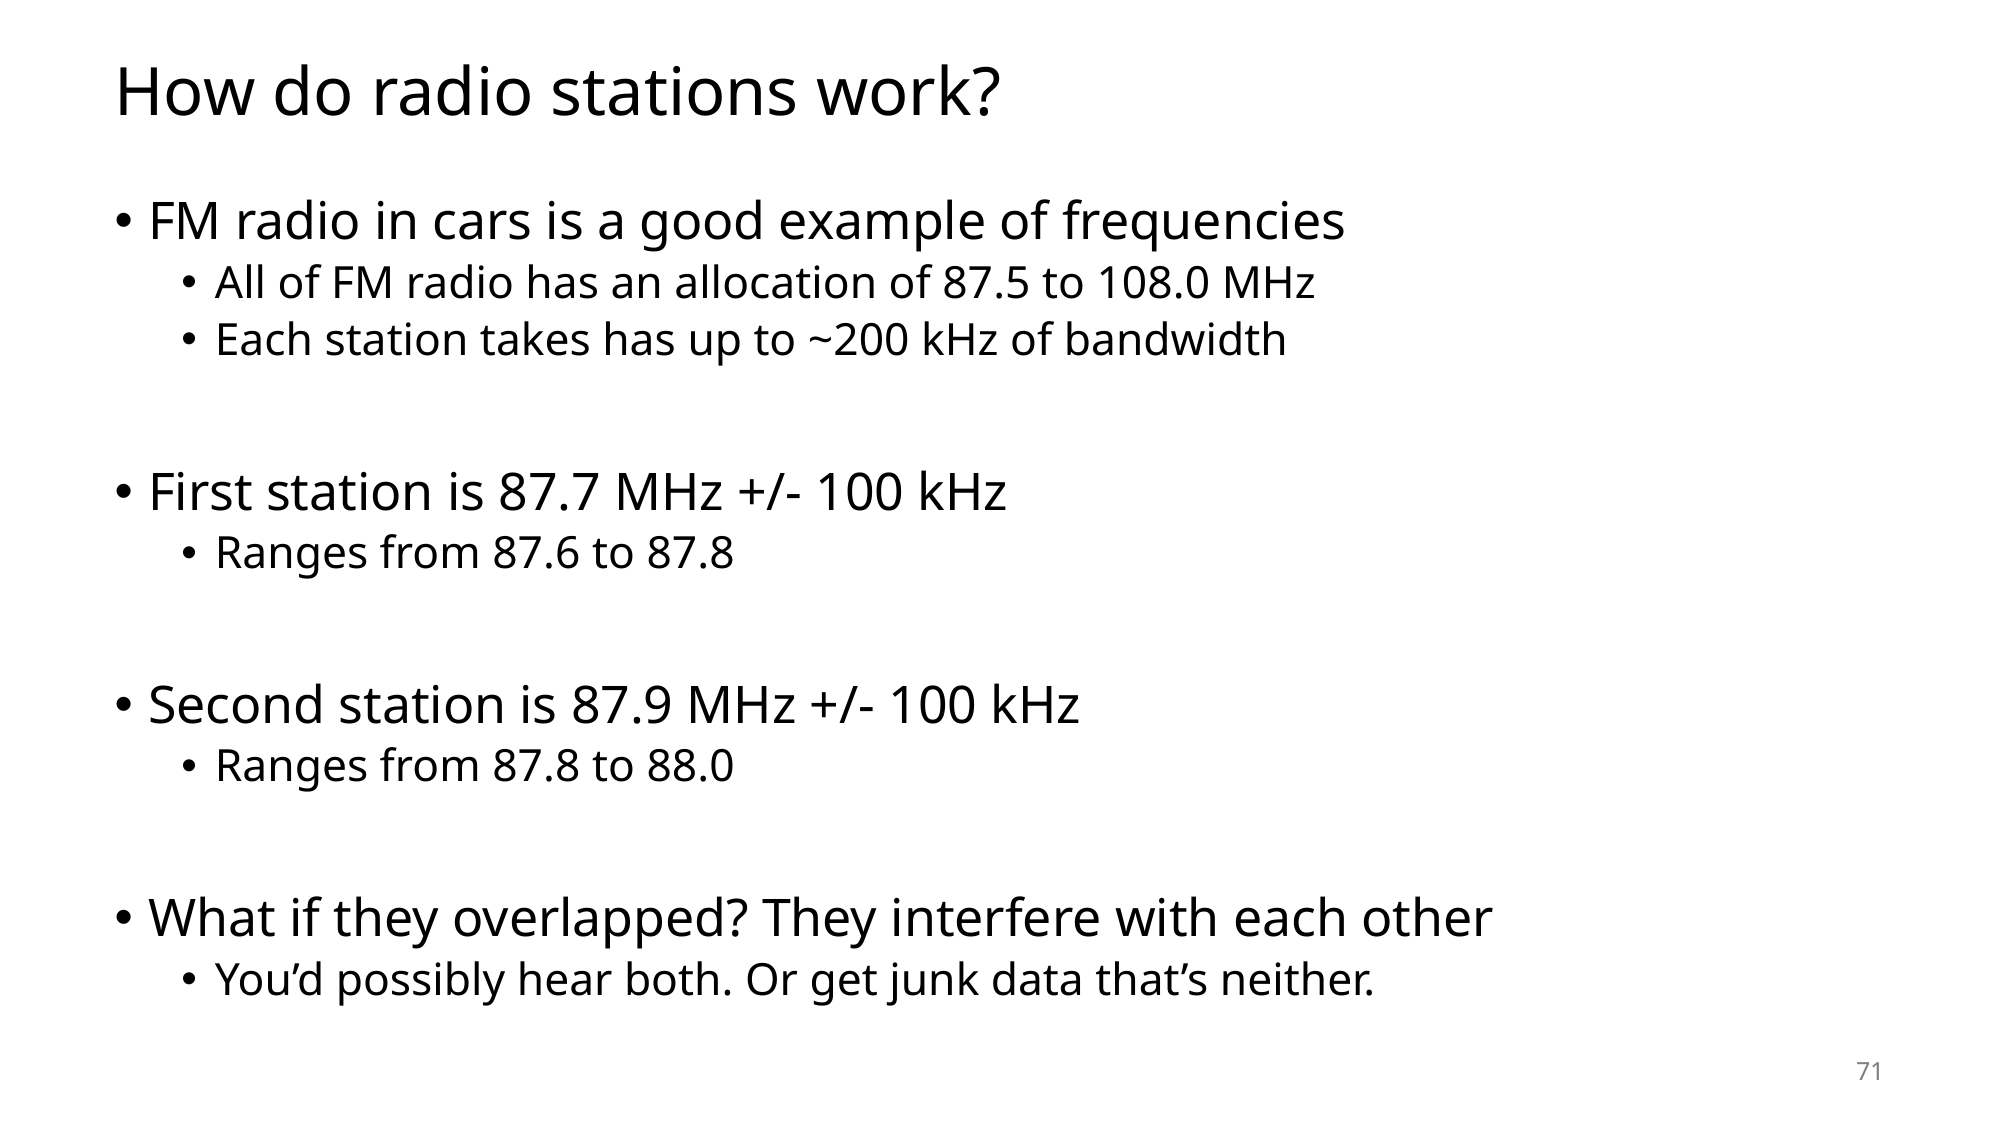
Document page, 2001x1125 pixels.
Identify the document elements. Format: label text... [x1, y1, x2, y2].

title How do radio stations work? [99, 37, 1900, 150]
list FM radio in cars is a good example of frequencies All of FM radio has an allocation of 87.5 to 108.0 MHz Each station takes has up to ~200 kHz of bandwidth First station is 87.7 MHz +/- 100 kHz Ranges from 87.6 to 87.8 Second station is 87.9 MHz +/- 100 kHz Ranges from 87.8 to 88.0 What if they overlapped? They interfere with each other You’d possibly hear both. Or get junk data that’s neither. [99, 187, 1900, 1013]
slide_number 71 [1749, 1042, 1900, 1103]
